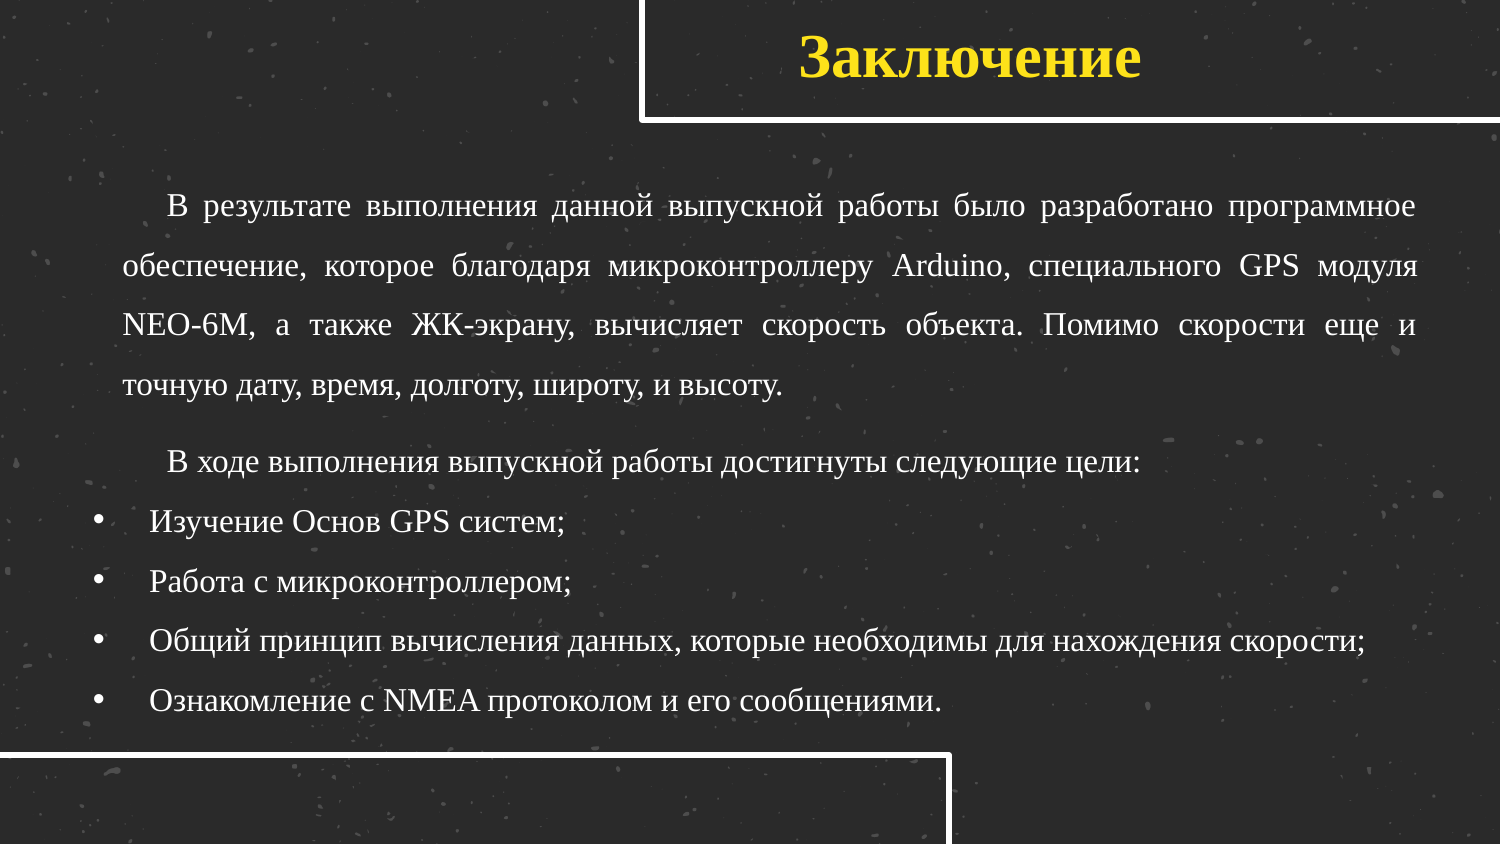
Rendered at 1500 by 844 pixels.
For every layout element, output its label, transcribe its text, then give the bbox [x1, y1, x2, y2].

text_box В результате выполнения данной выпускной работы было разработано программное обеспечение, которое благодаря микроконтроллеру Arduino, специального GPS модуля NEO-6M, а также ЖК-экрану, вычисляет скорость объекта. Помимо скорости еще и точную дату, время, долготу, широту, и высоту. В ходе выполнения выпускной работы достигнуты следующие цели: Изучение Основ GPS систем; Работа с микроконтроллером; Общий принцип вычисления данных, которые необходимы для нахождения скорости; Ознакомление с NMEA протоколом и его сообщениями. [78, 155, 1433, 726]
title Заключение [783, 0, 1416, 119]
